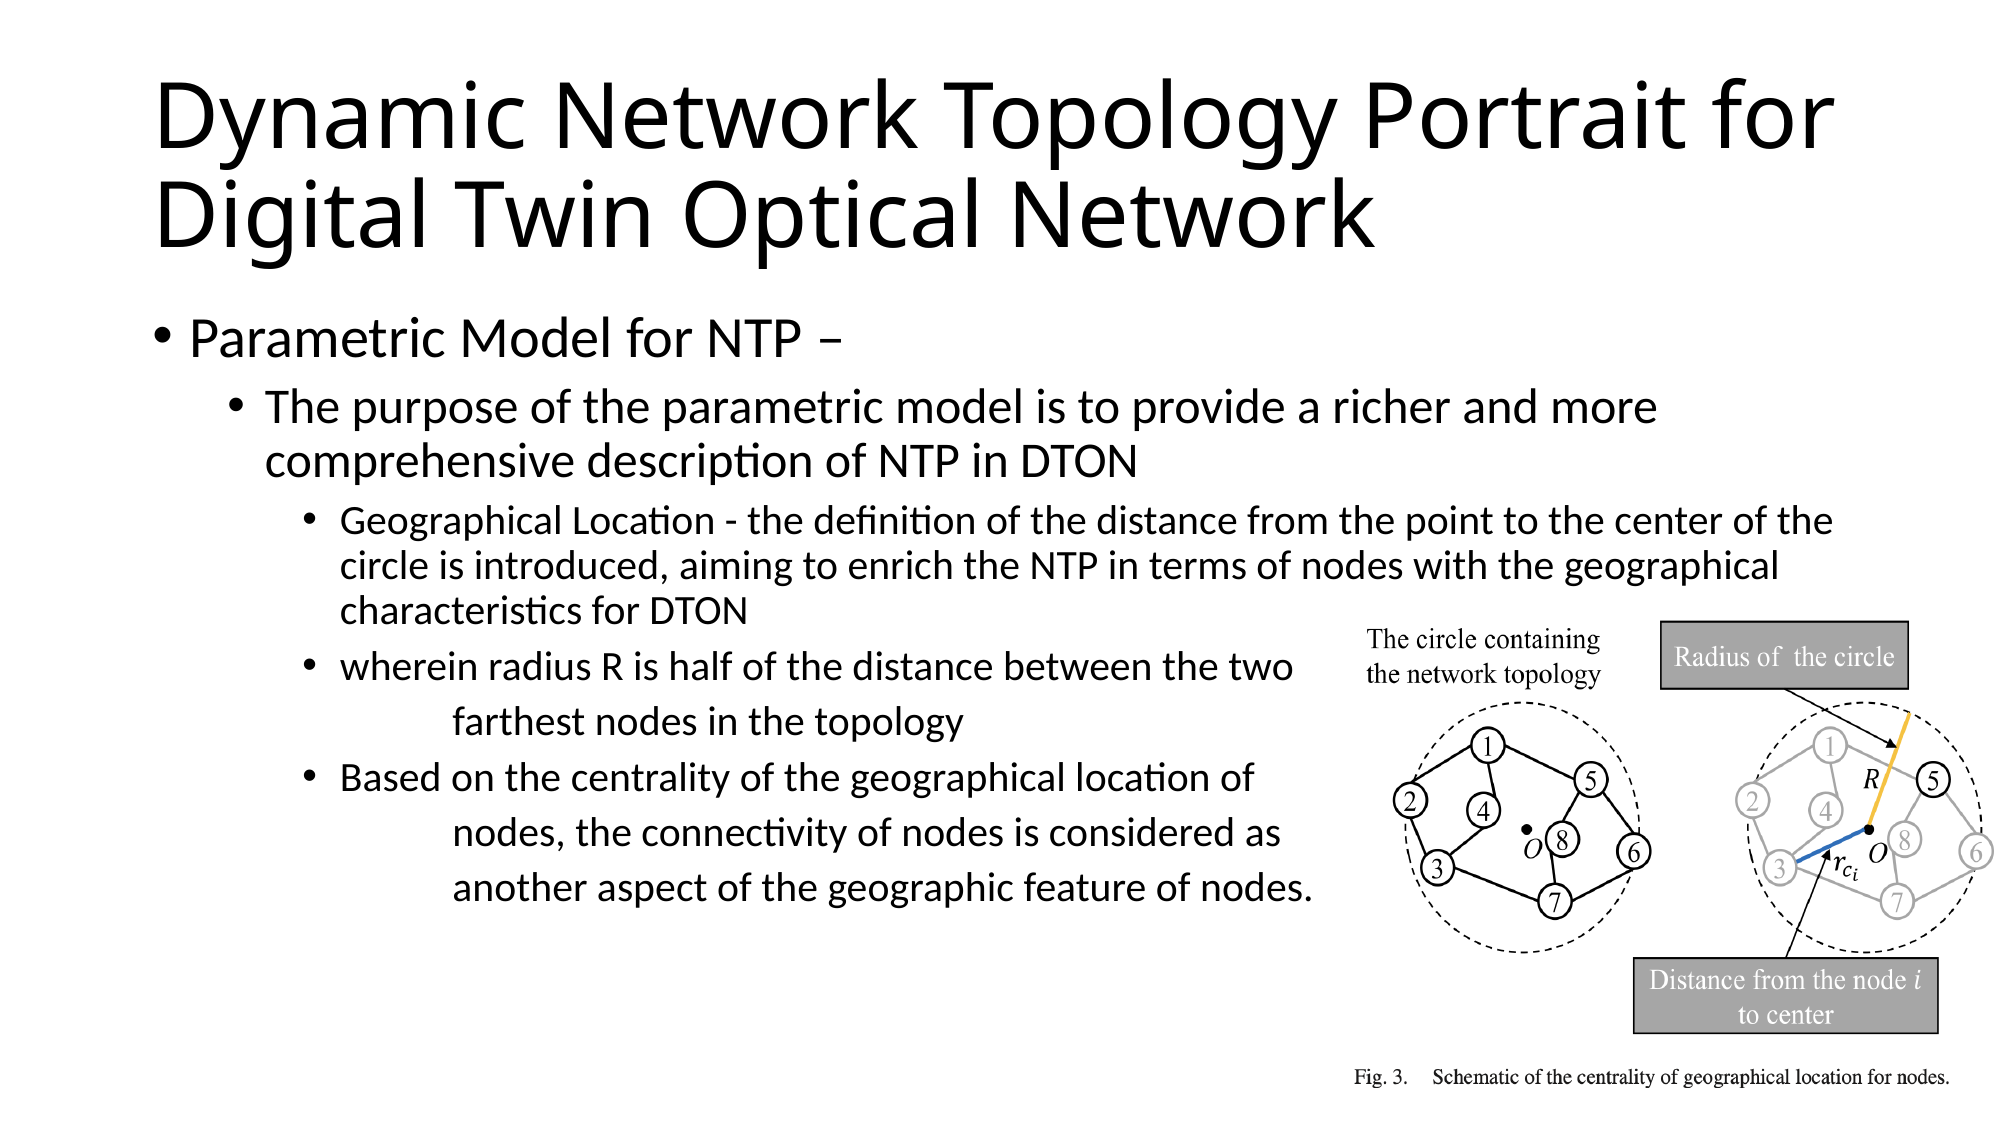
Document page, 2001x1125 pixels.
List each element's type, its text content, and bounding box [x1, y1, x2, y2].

picture [1349, 607, 2000, 1088]
title Dynamic Network Topology Portrait for Digital Twin Optical Network [137, 59, 1863, 278]
list Parametric Model for NTP – The purpose of the parametric model is to provide a richer and more comprehensive description of NTP in DTON Geographical Location - the definition of the distance from the point to the center of the circle is introduced, aiming to enrich the NTP in terms of nodes with the geographical characteristics for DTON wherein radius R is half of the distance between the two farthest nodes in the topology Based on the centrality of the geographical location of nodes, the connectivity of nodes is considered as another aspect of the geographic feature of nodes. [137, 299, 1863, 1066]
